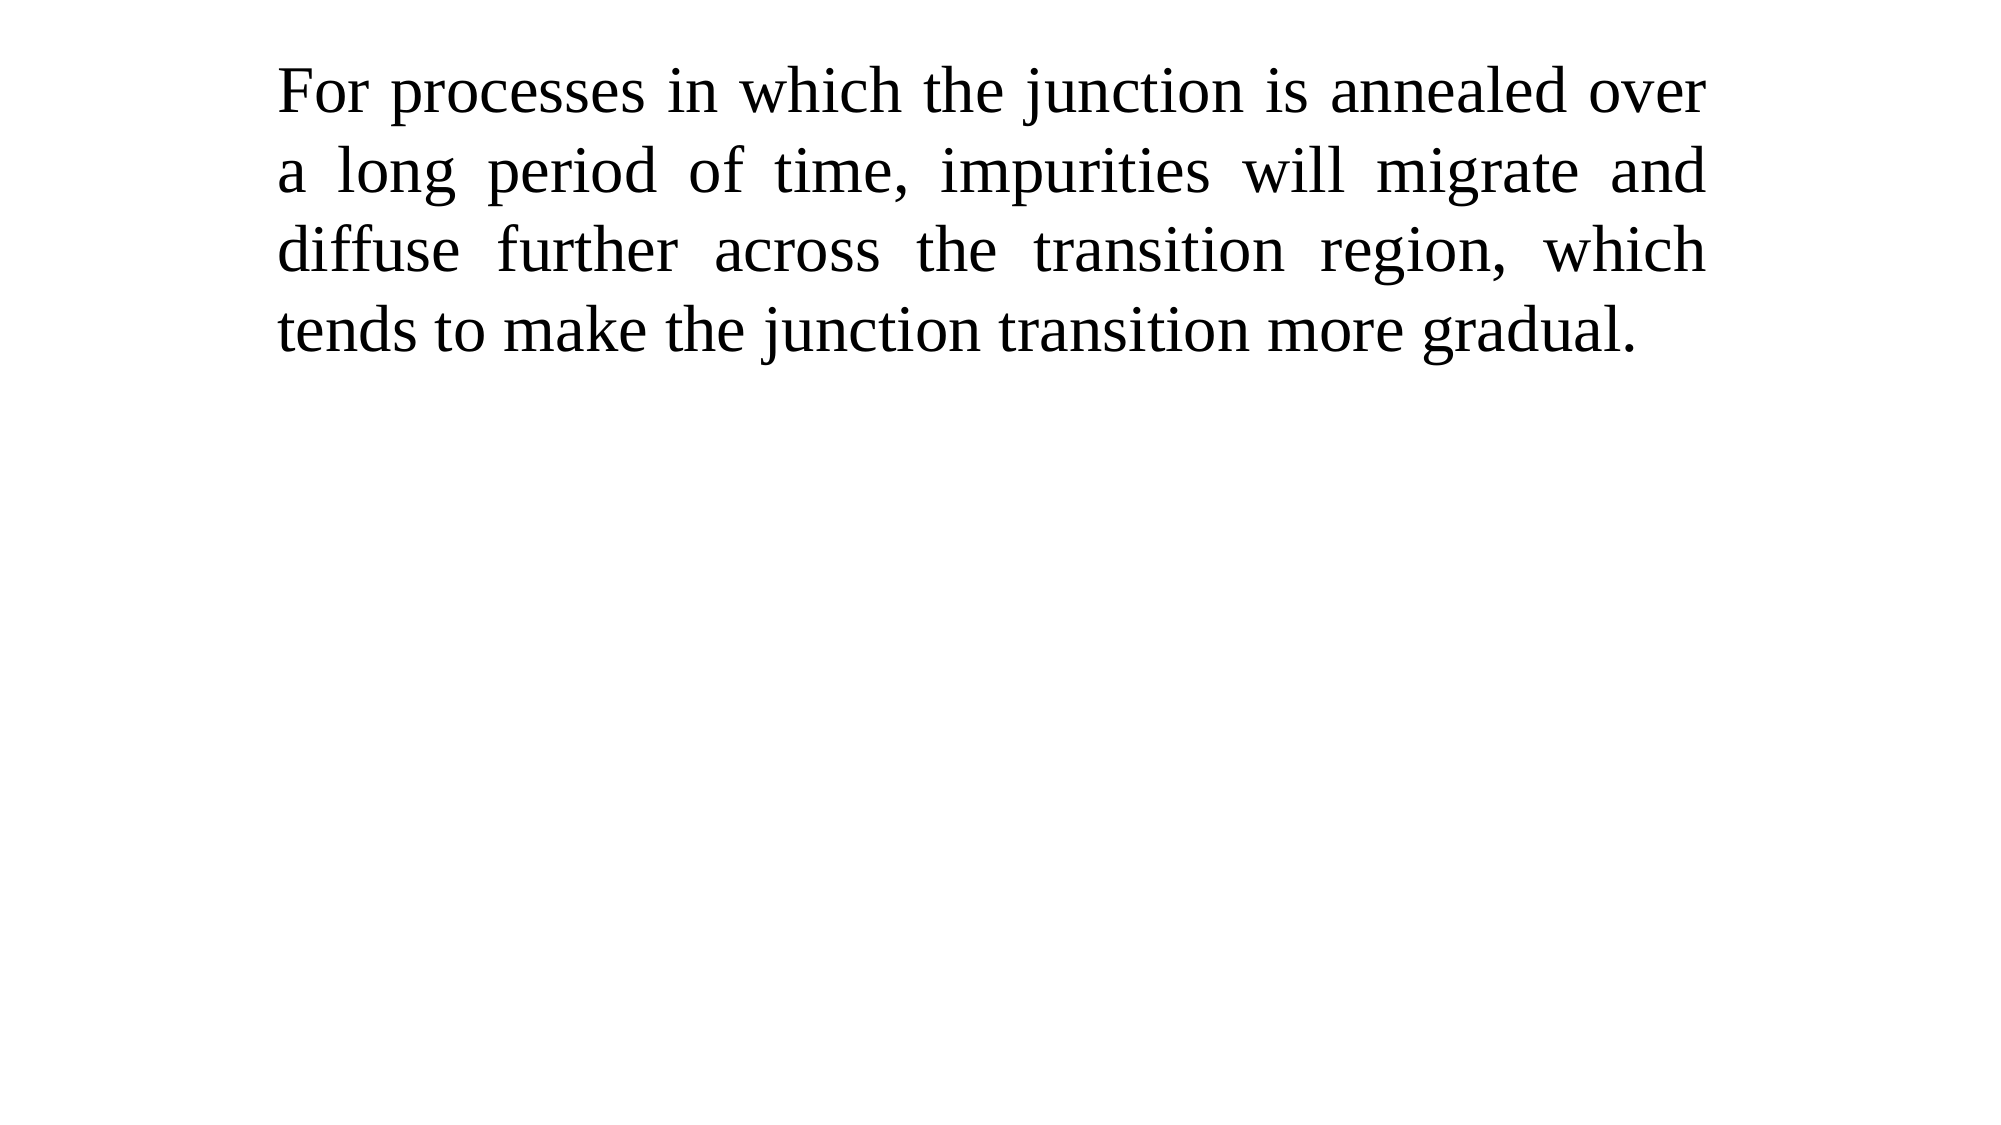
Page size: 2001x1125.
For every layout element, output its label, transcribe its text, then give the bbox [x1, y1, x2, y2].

text_box For processes in which the junction is annealed over a long period of time, impurities will migrate and diffuse further across the transition region, which tends to make the junction transition more gradual. [262, 37, 1725, 453]
